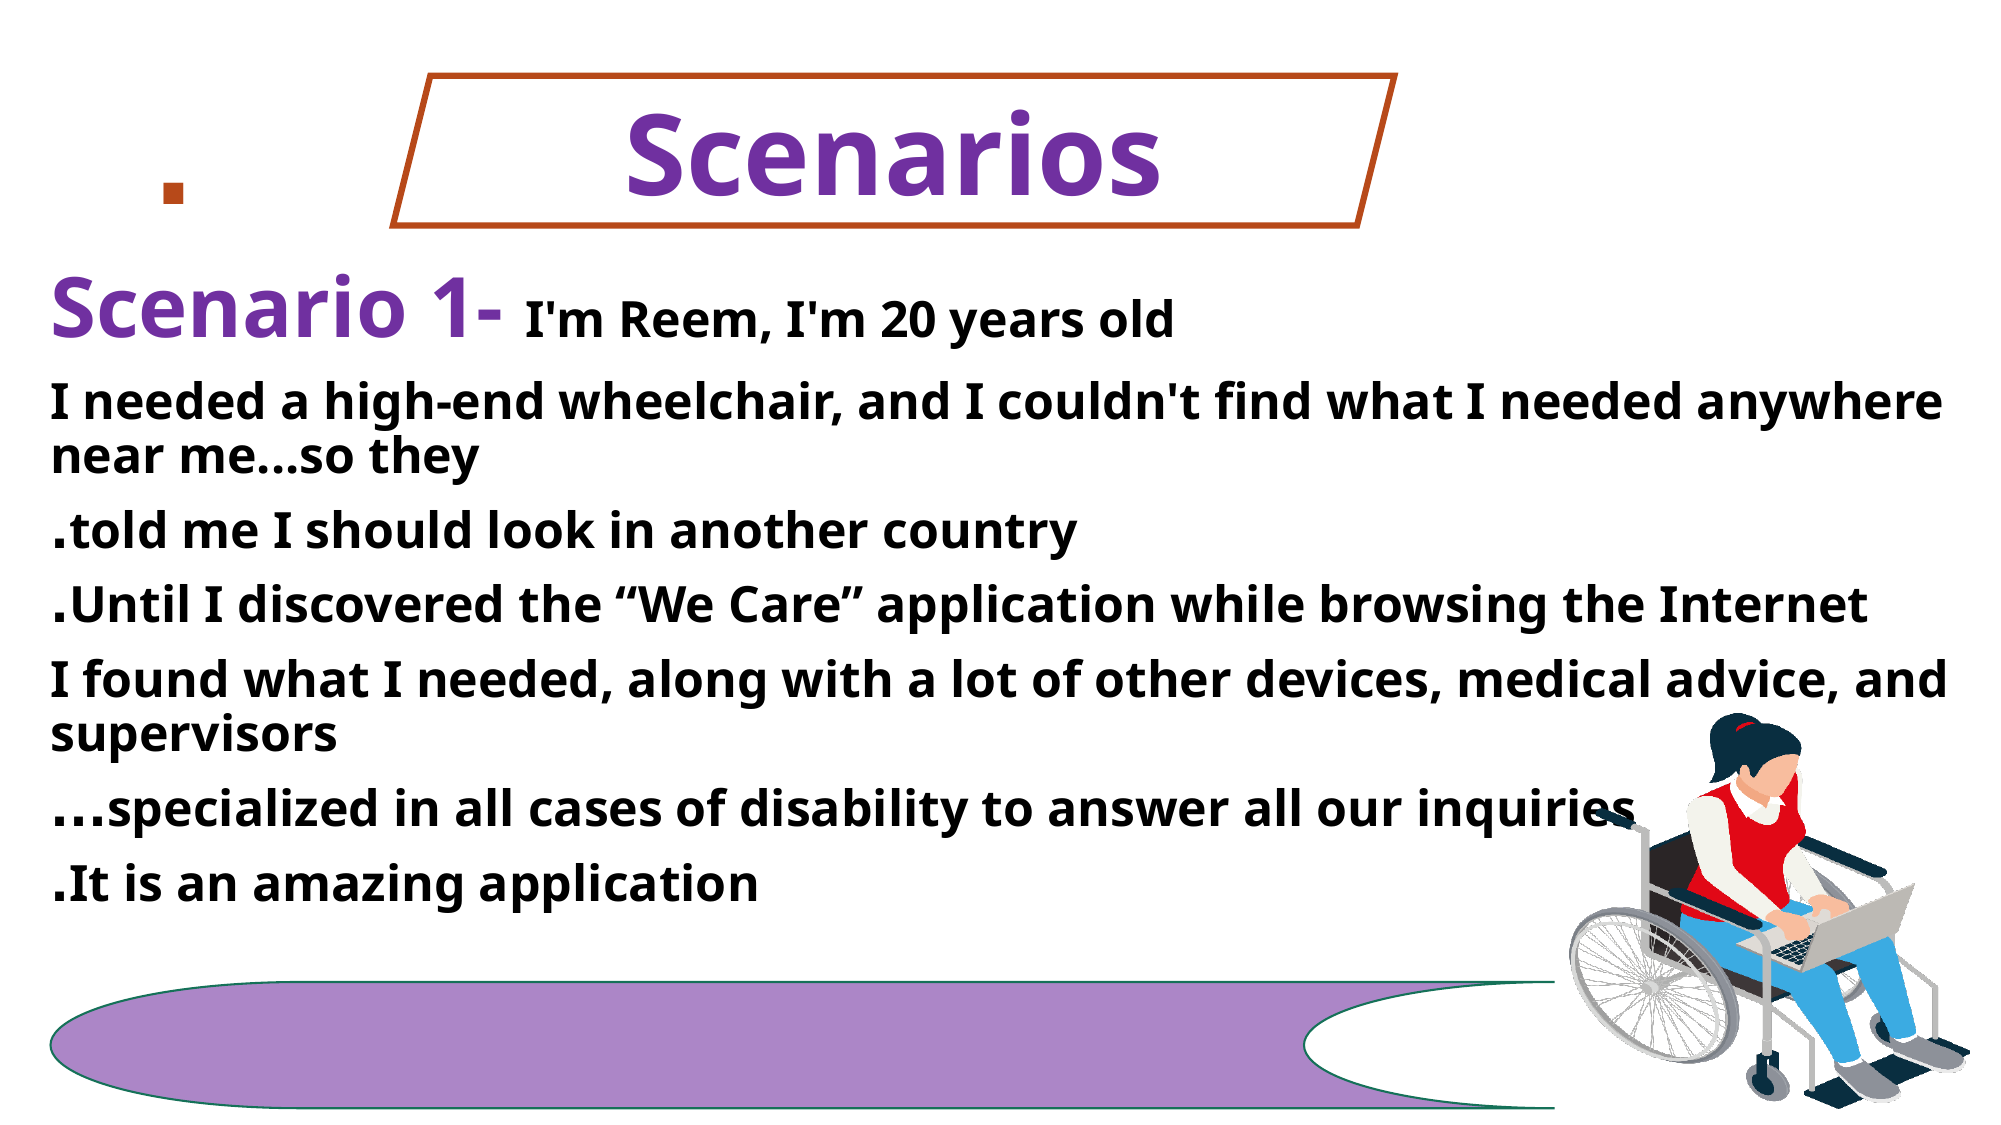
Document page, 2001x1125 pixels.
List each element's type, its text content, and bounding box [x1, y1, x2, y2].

text_box Scenarios [391, 74, 1396, 227]
list Scenario 1- I'm Reem, I'm 20 years old I needed a high-end wheelchair, and I couldn't find what I needed anywhere near me...so they told me I should look in another country. Until I discovered the “We Care” application while browsing the Internet. I found what I needed, along with a lot of other devices, medical advice, and supervisors specialized in all cases of disability to answer all our inquiries... It is an amazing application. [35, 257, 2000, 1125]
text_box [65, 980, 1555, 1110]
text_box [0, 1022, 598, 1083]
picture [1569, 713, 1970, 1109]
title . [137, 59, 1863, 257]
